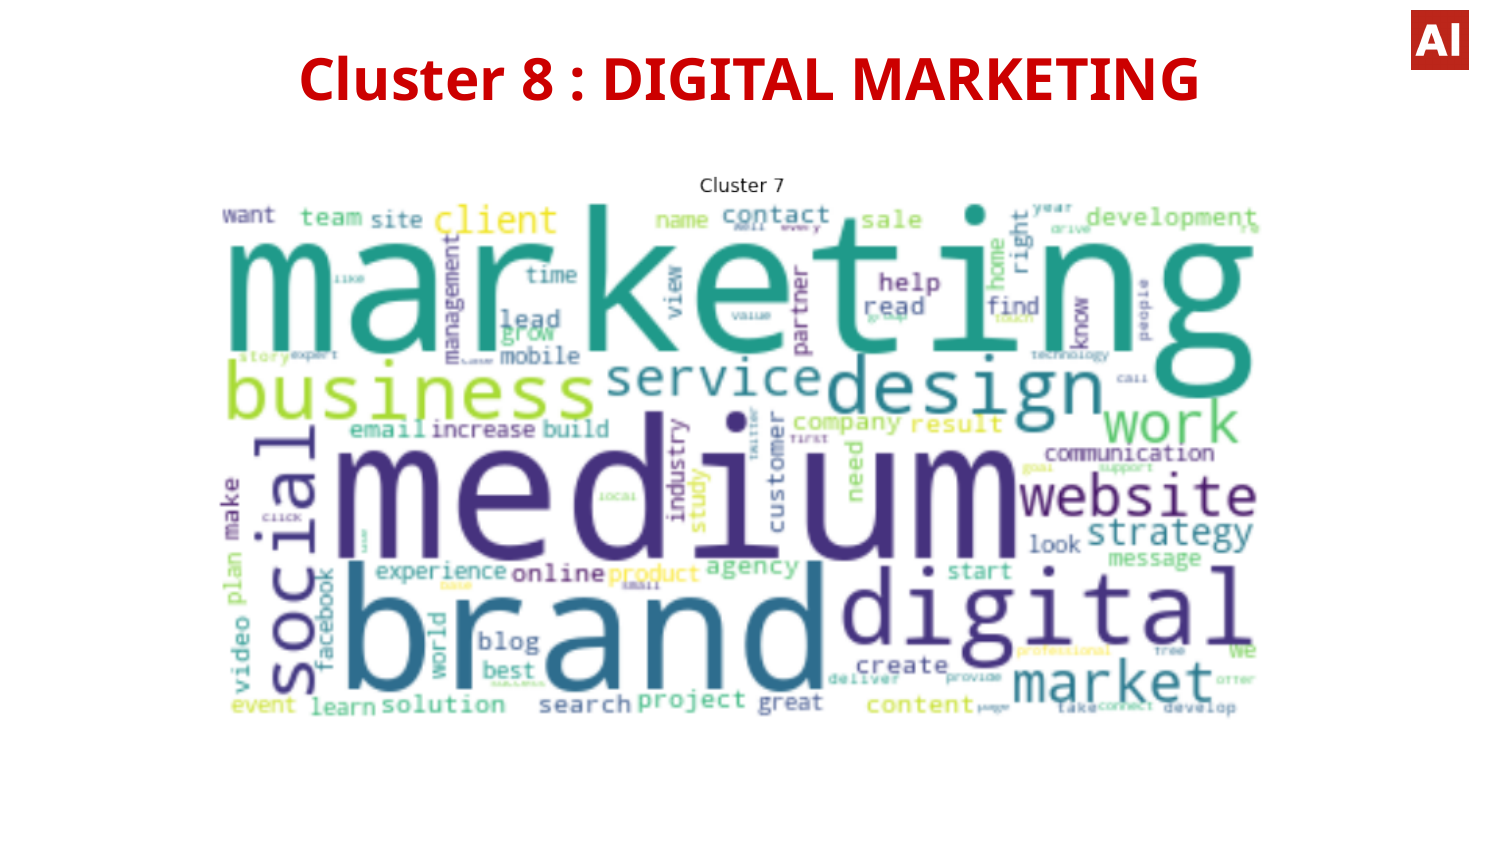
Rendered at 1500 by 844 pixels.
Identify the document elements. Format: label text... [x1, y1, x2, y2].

title Cluster 8 : DIGITAL MARKETING [51, 27, 1449, 121]
picture [207, 165, 1276, 737]
picture [1411, 10, 1469, 70]
